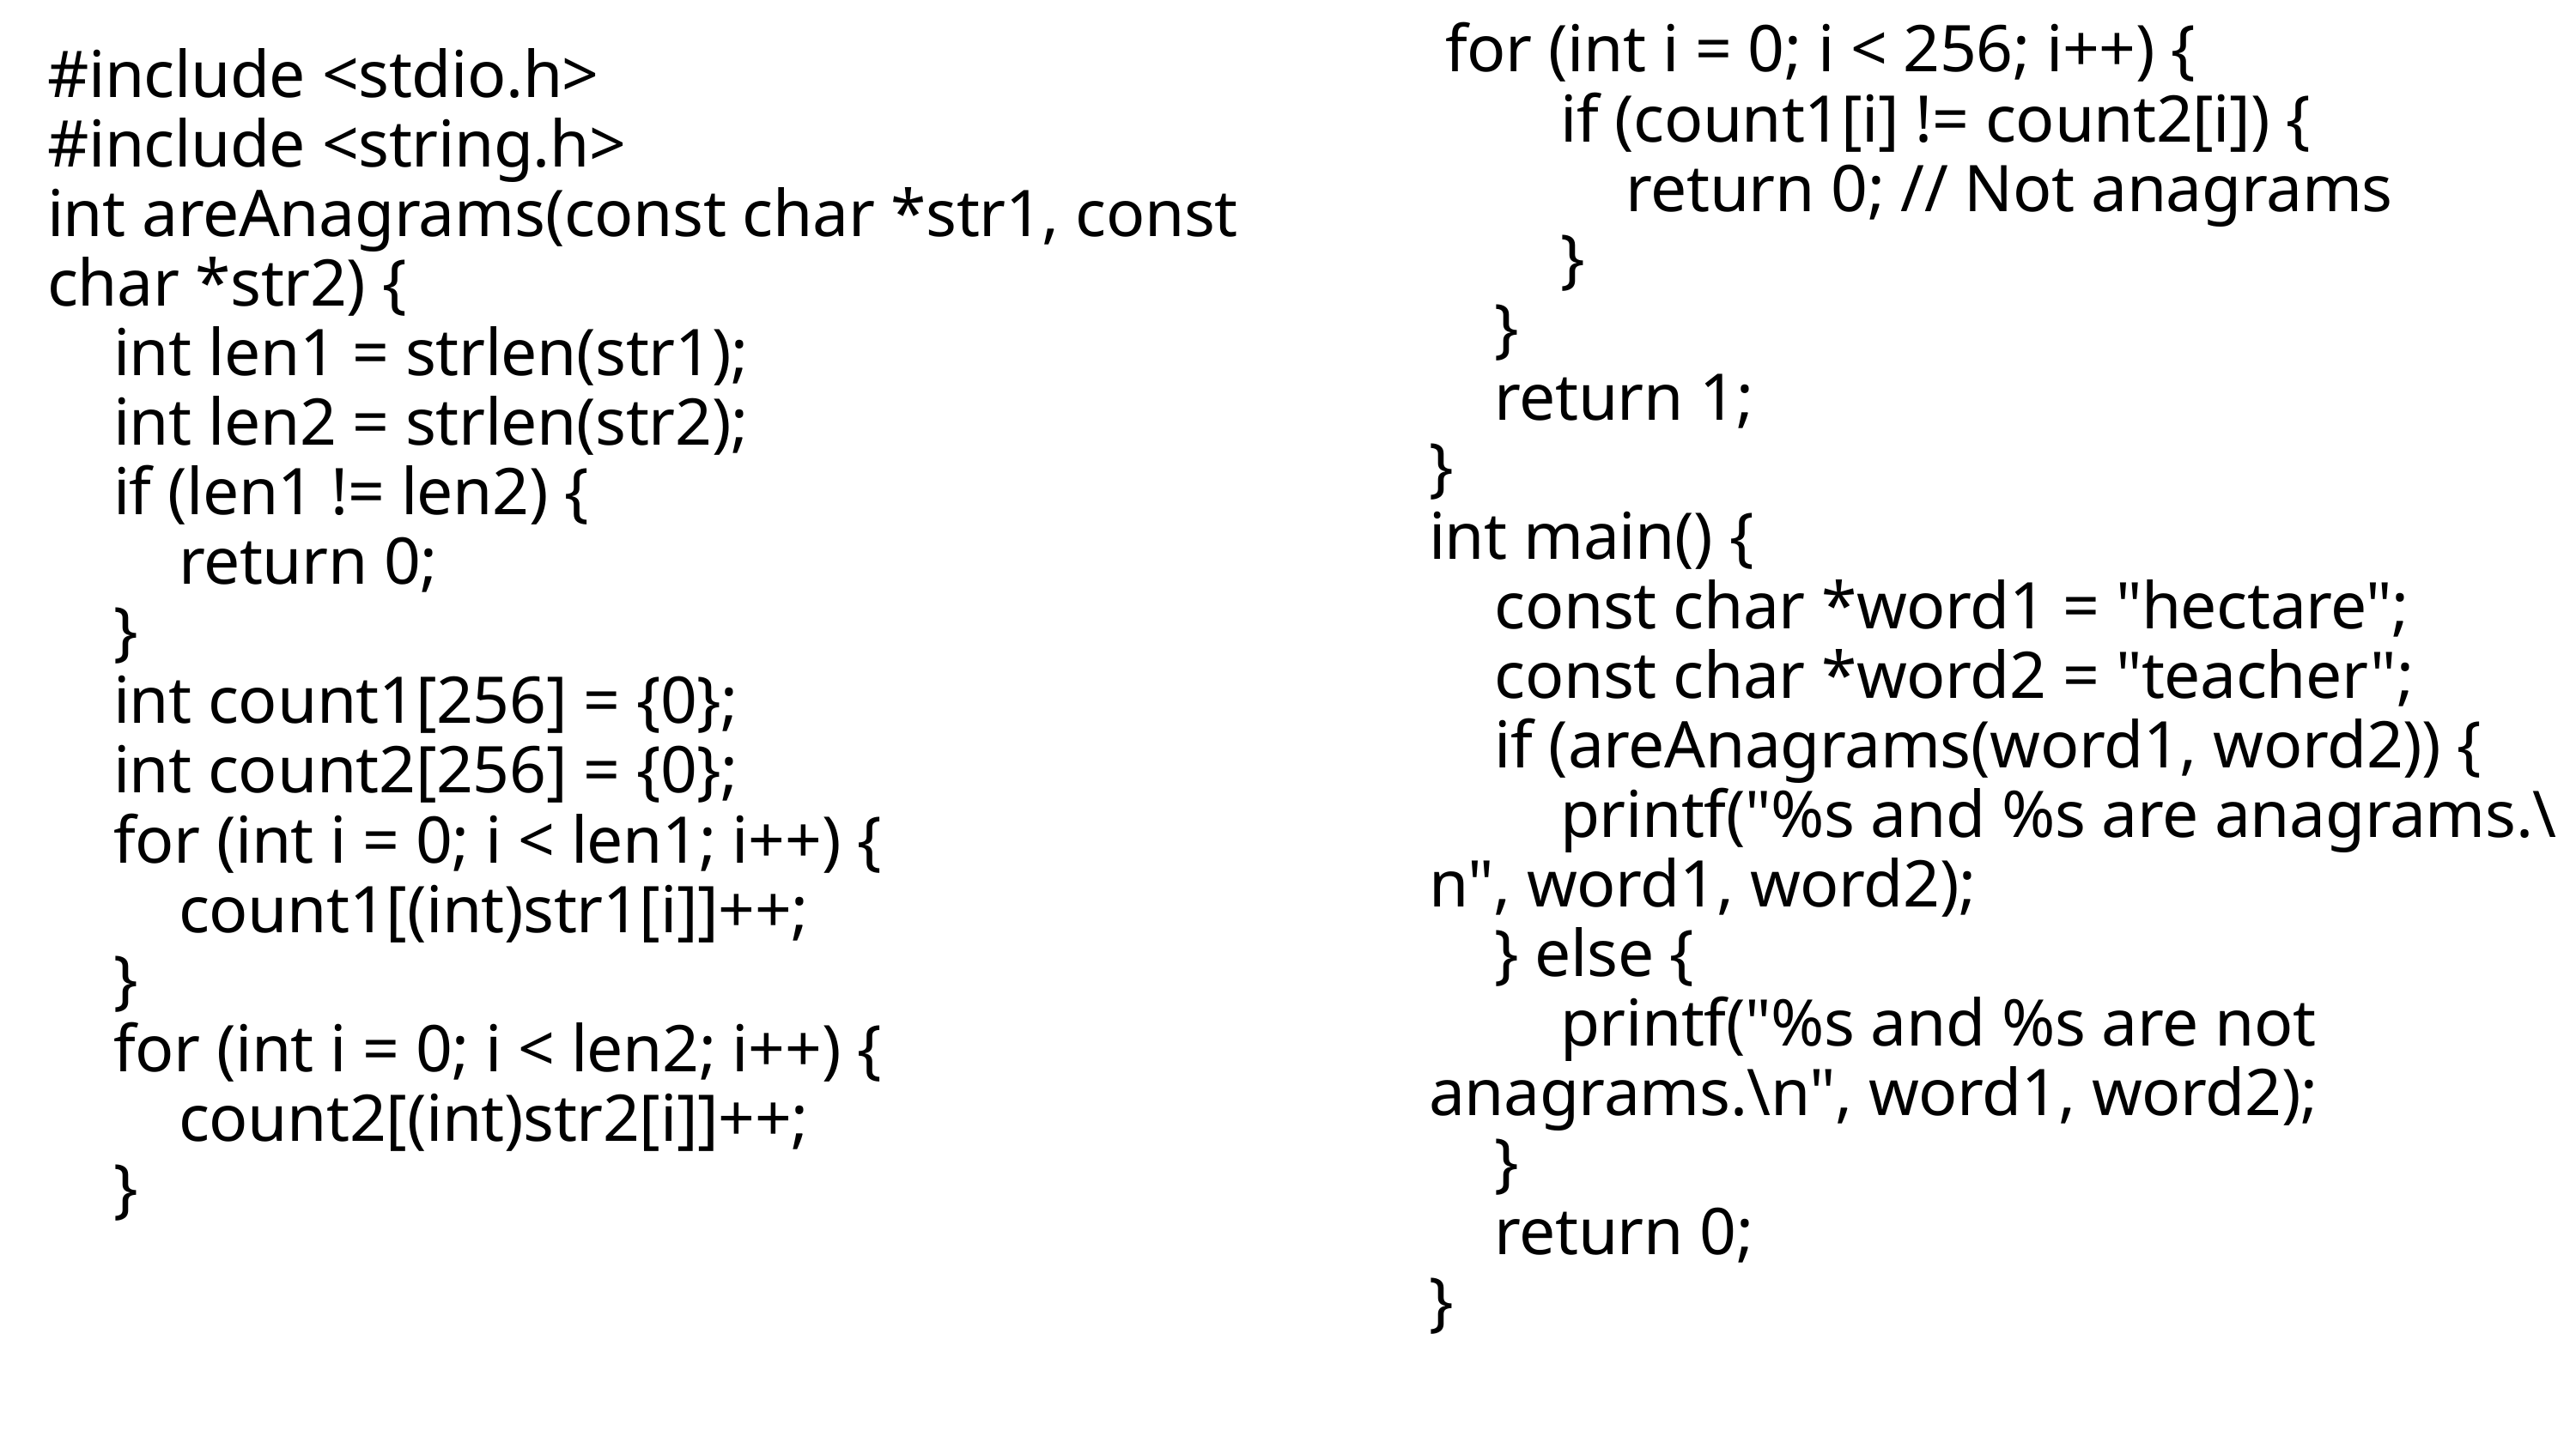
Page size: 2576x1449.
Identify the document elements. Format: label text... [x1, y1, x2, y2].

text_box #include <stdio.h> #include <string.h> int areAnagrams(const char *str1, const char *str2) { int len1 = strlen(str1); int len2 = strlen(str2); if (len1 != len2) { return 0; } int count1[256] = {0}; int count2[256] = {0}; for (int i = 0; i < len1; i++) { count1[(int)str1[i]]++; } for (int i = 0; i < len2; i++) { count2[(int)str2[i]]++; } [47, 40, 1336, 1363]
text_box for (int i = 0; i < 256; i++) { if (count1[i] != count2[i]) { return 0; // Not anagrams } } return 1; } int main() { const char *word1 = "hectare"; const char *word2 = "teacher"; if (areAnagrams(word1, word2)) { printf("%s and %s are anagrams.\n", word1, word2); } else { printf("%s and %s are not anagrams.\n", word1, word2); } return 0; } [1429, 15, 2576, 1337]
